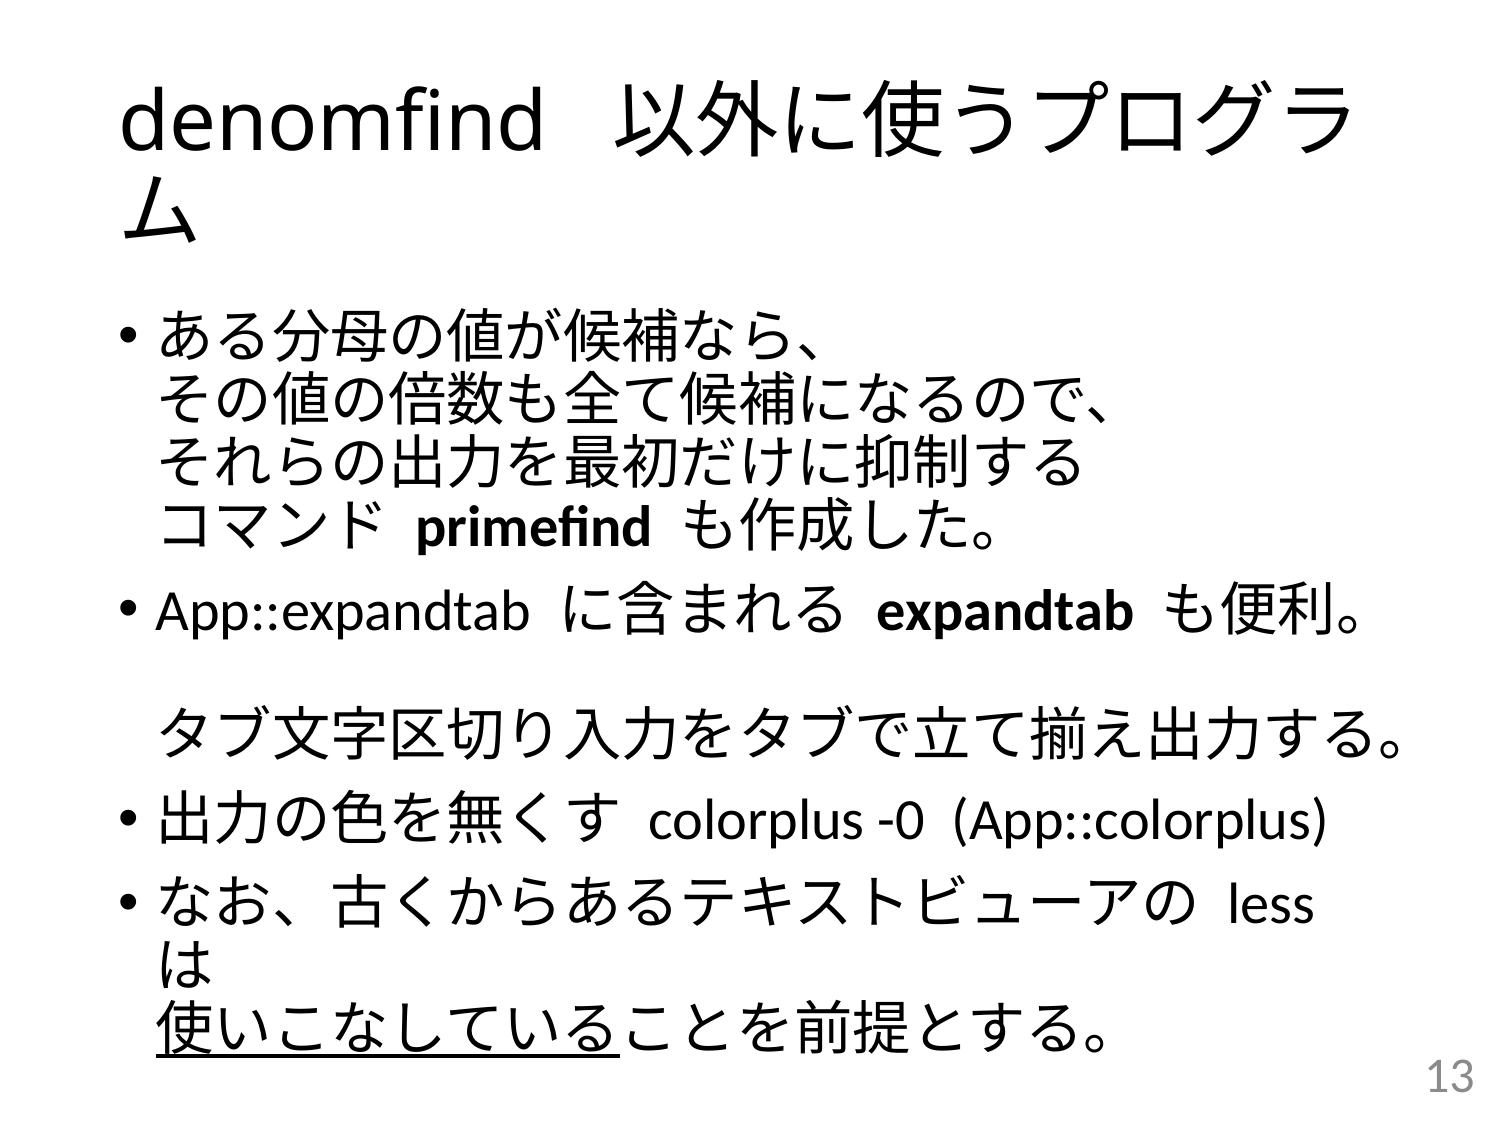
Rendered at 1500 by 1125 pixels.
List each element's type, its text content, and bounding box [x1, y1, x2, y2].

slide_number 13 [1152, 1042, 1490, 1103]
title denomfind 以外に使うプログラム [103, 59, 1397, 278]
list ある分母の値が候補なら、 その値の倍数も全て候補になるので、 それらの出力を最初だけに抑制する コマンド primefind も作成した。 App::expandtab に含まれる expandtab も便利。 タブ文字区切り入力をタブで立て揃え出力する。 出力の色を無くす colorplus -0 (App::colorplus) なお、古くからあるテキストビューアの less は 使いこなしていることを前提とする。 [103, 299, 1397, 1014]
